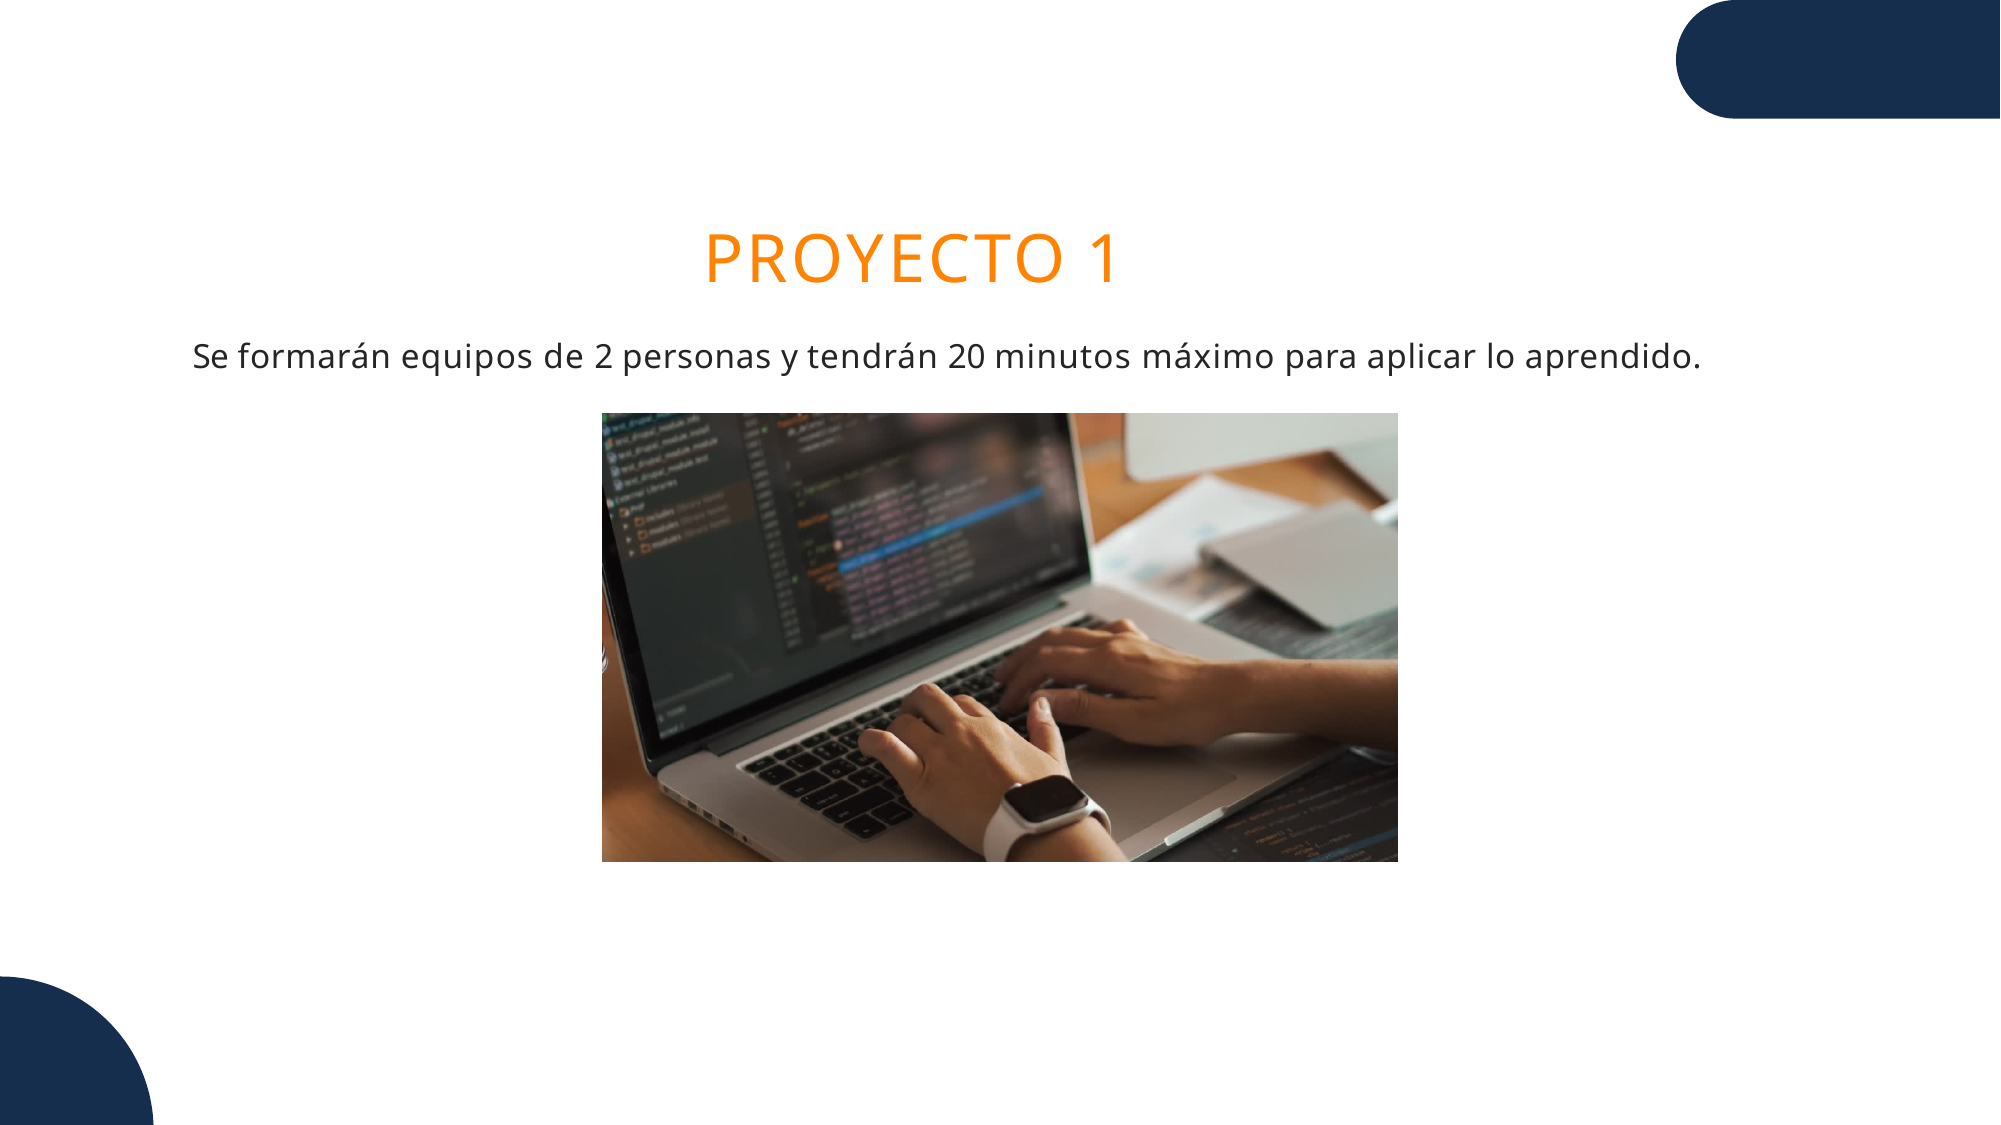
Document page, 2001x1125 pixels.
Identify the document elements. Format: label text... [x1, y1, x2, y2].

picture [602, 413, 1398, 862]
text_box [1675, 0, 2000, 119]
text_box [0, 976, 154, 1125]
text_box PROYECTO 1 [701, 214, 1140, 296]
text_box Se formarán equipos de 2 personas y tendrán 20 minutos máximo para aplicar lo aprendido. [191, 333, 1793, 376]
